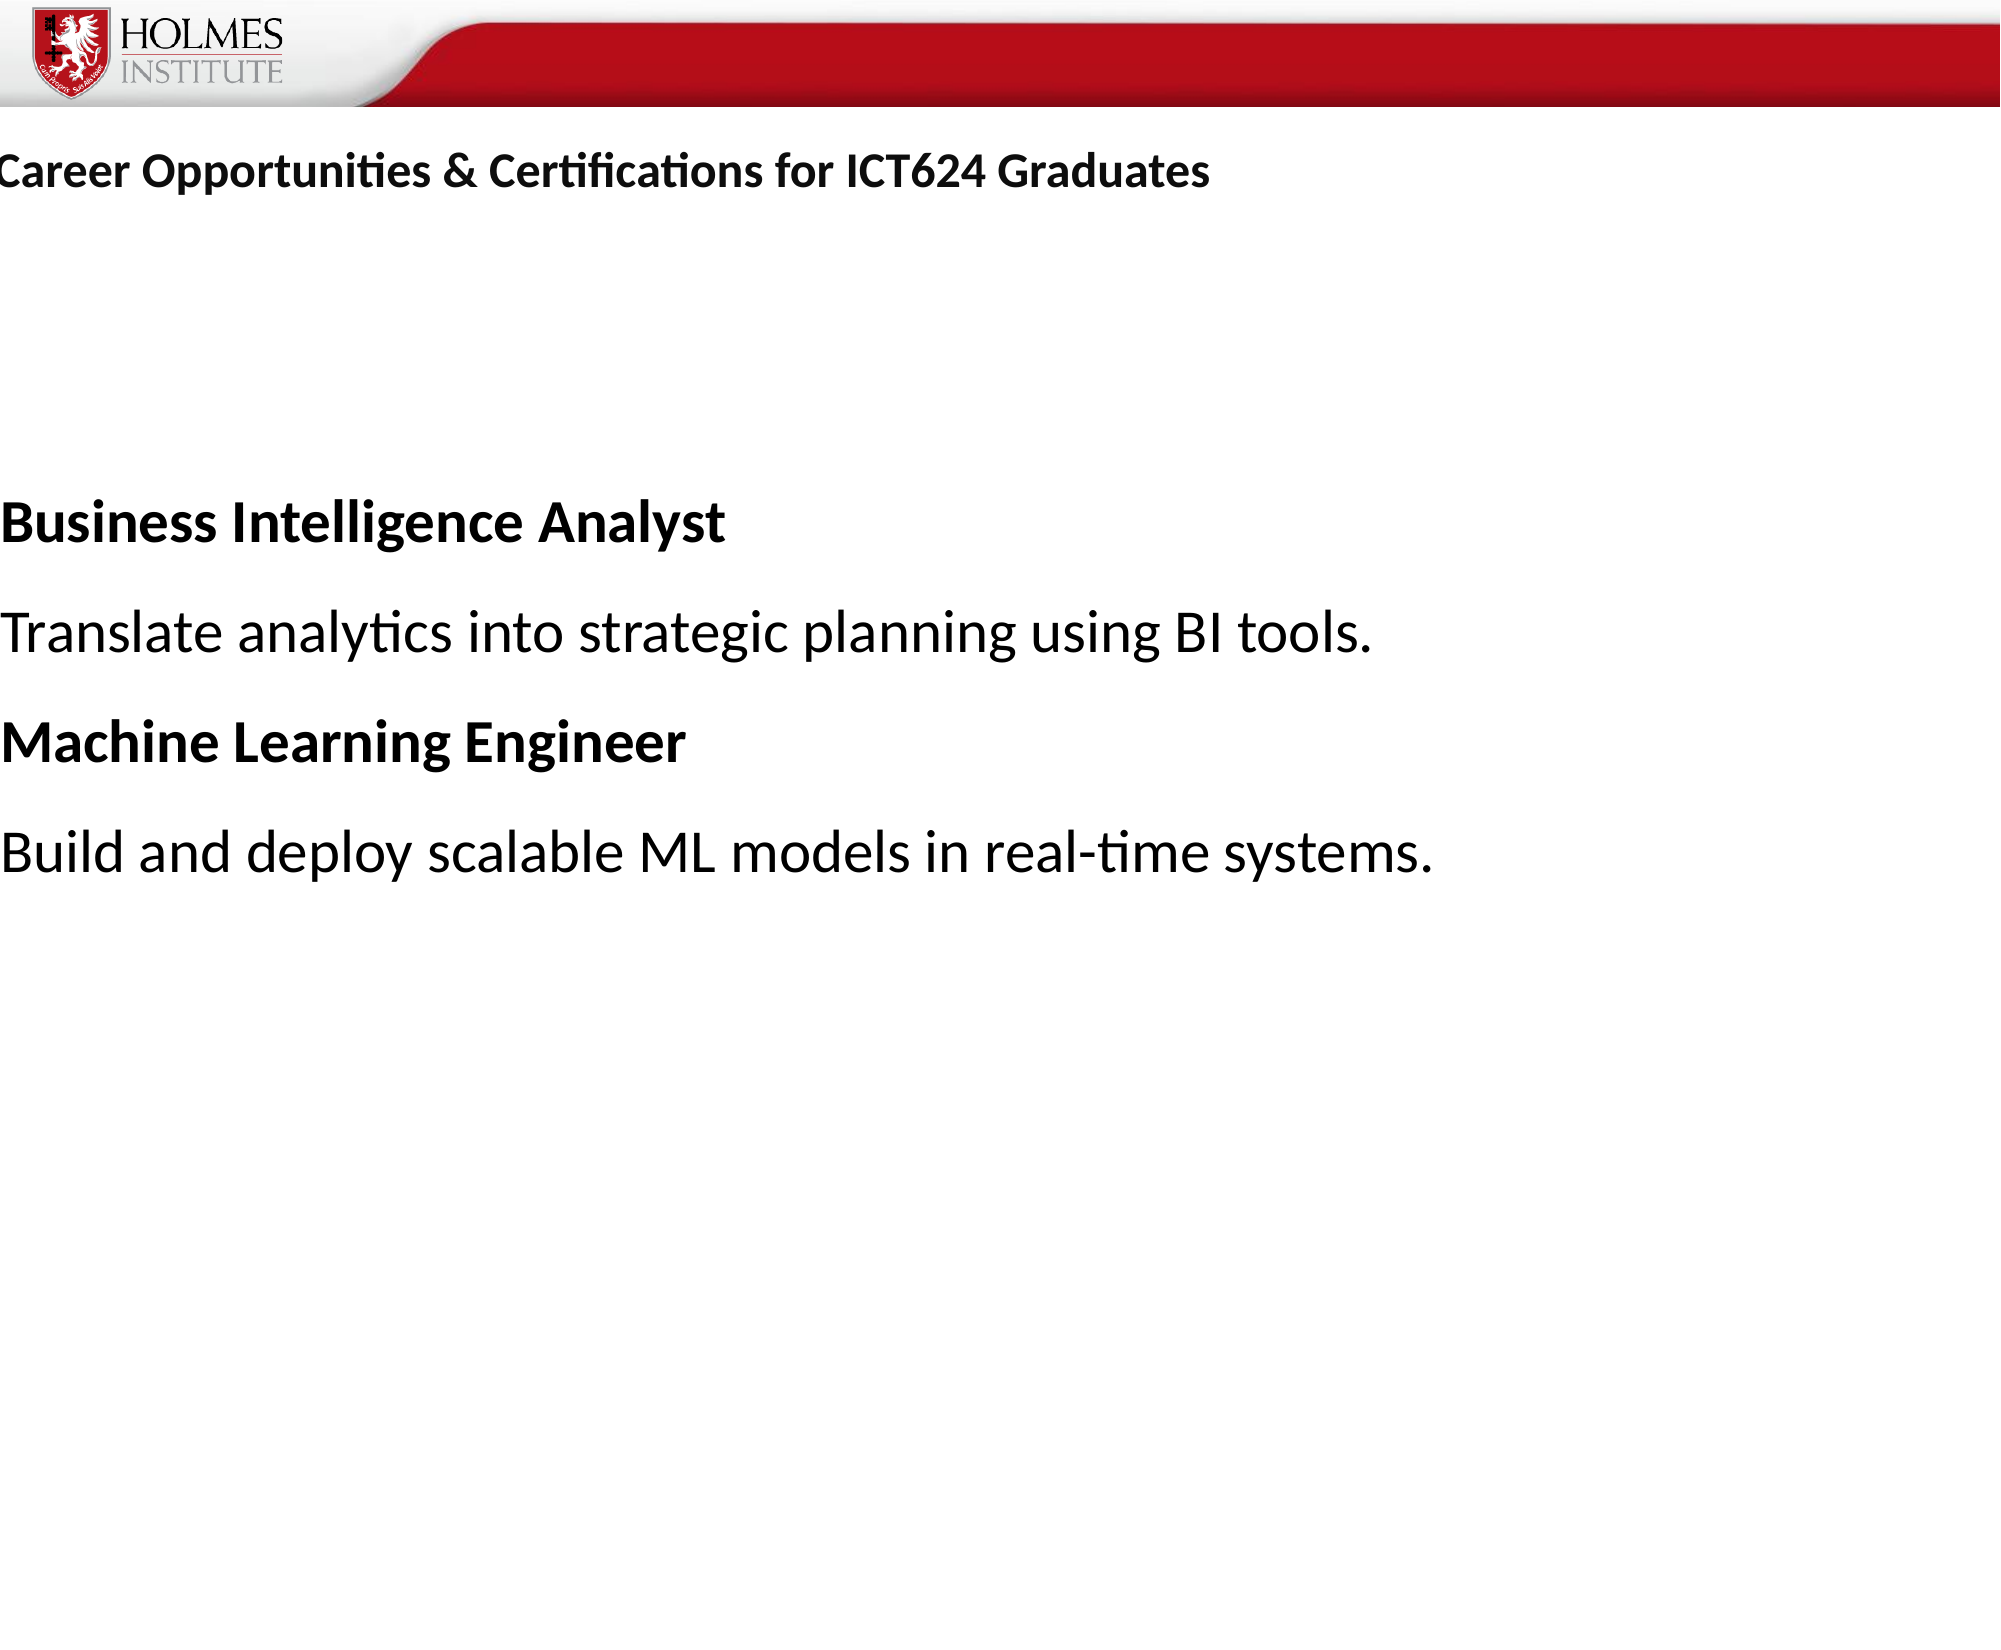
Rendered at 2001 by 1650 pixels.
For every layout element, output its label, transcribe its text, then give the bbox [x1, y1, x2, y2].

list Business Intelligence Analyst Translate analytics into strategic planning using BI tools. Machine Learning Engineer Build and deploy scalable ML models in real-time systems. [0, 444, 2000, 1308]
title Career Opportunities & Certifications for ICT624 Graduates [0, 137, 1969, 199]
picture [0, 0, 2000, 107]
